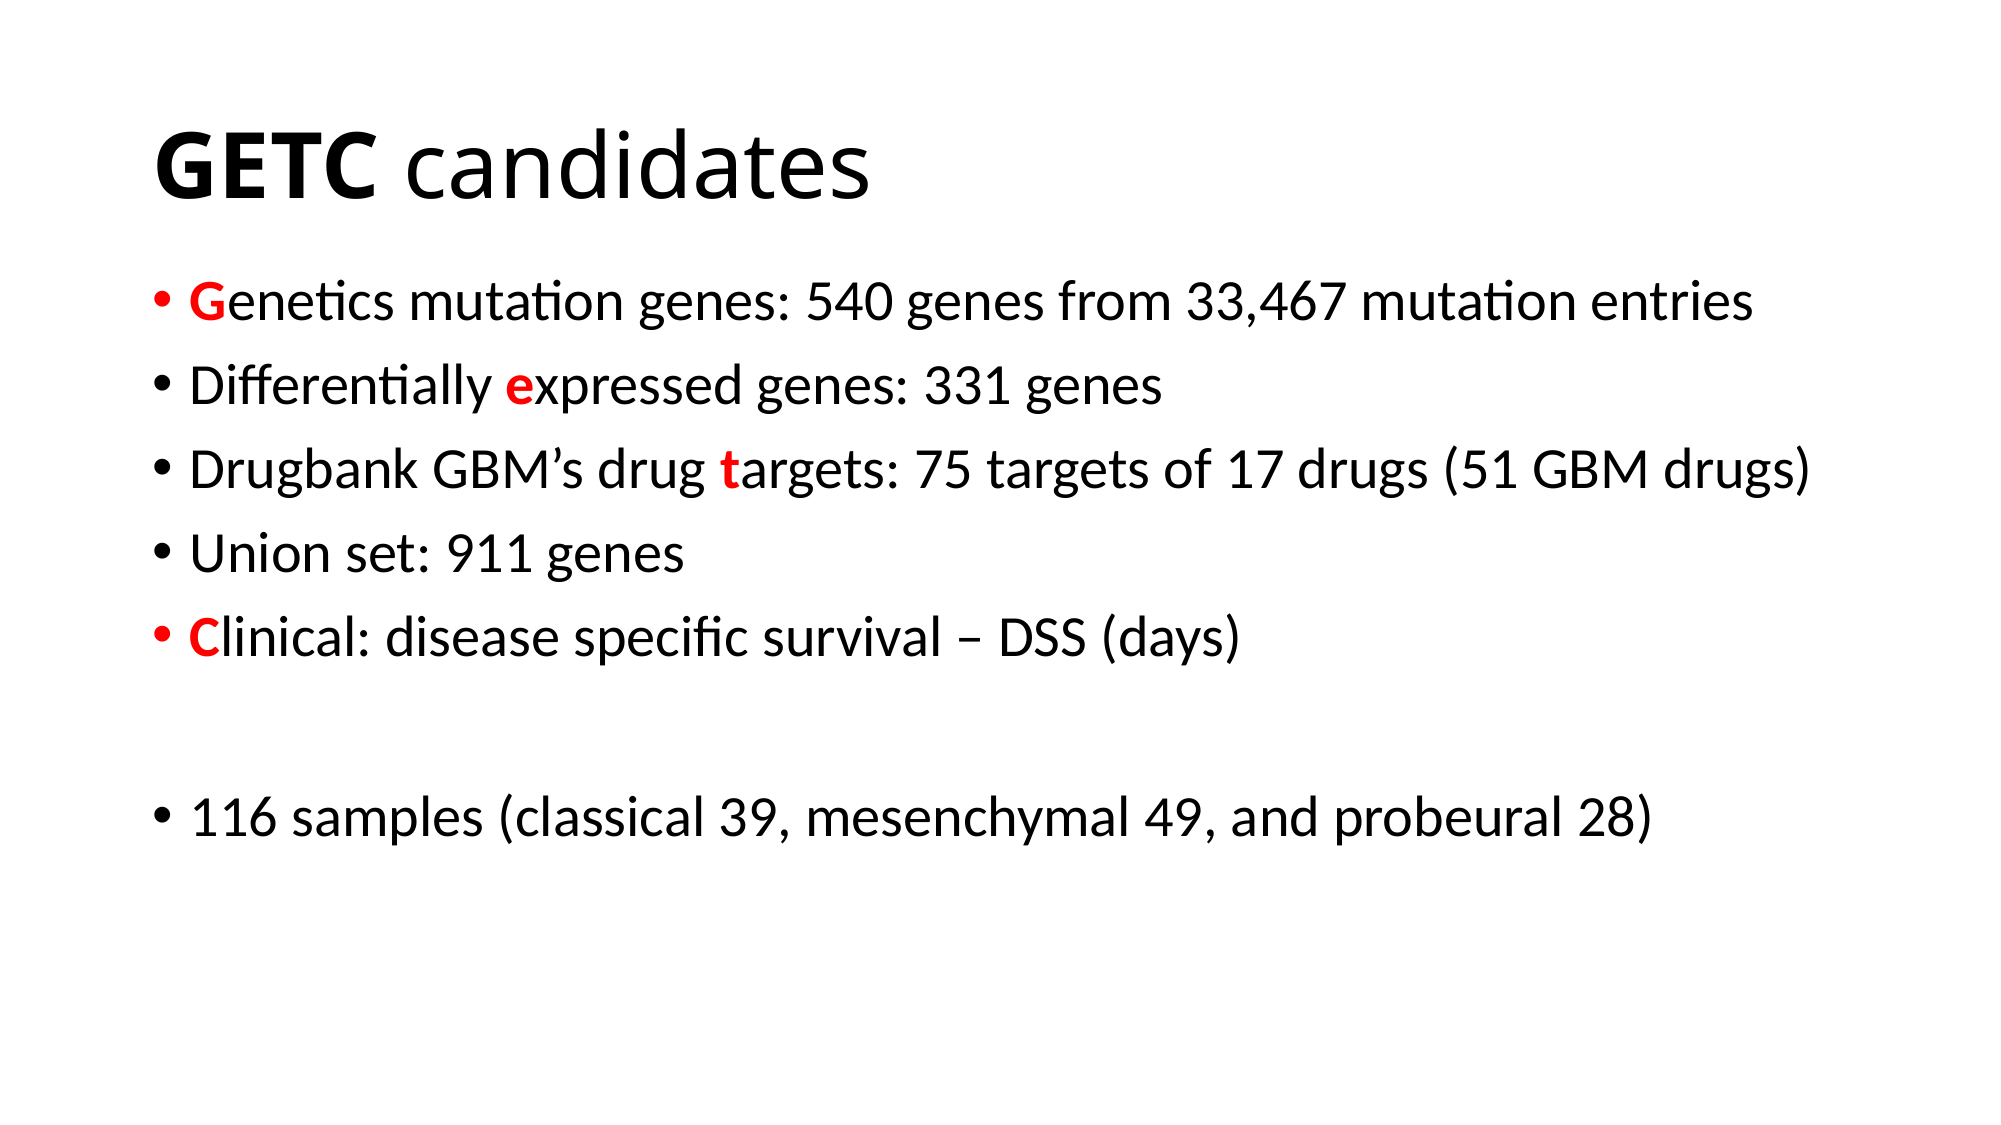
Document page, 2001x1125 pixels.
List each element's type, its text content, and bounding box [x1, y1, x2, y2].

title GETC candidates [137, 59, 1863, 263]
list Genetics mutation genes: 540 genes from 33,467 mutation entries Differentially expressed genes: 331 genes Drugbank GBM’s drug targets: 75 targets of 17 drugs (51 GBM drugs) Union set: 911 genes Clinical: disease specific survival – DSS (days) [137, 263, 1863, 778]
text_box 116 samples (classical 39, mesenchymal 49, and probeural 28) [137, 778, 1863, 1125]
